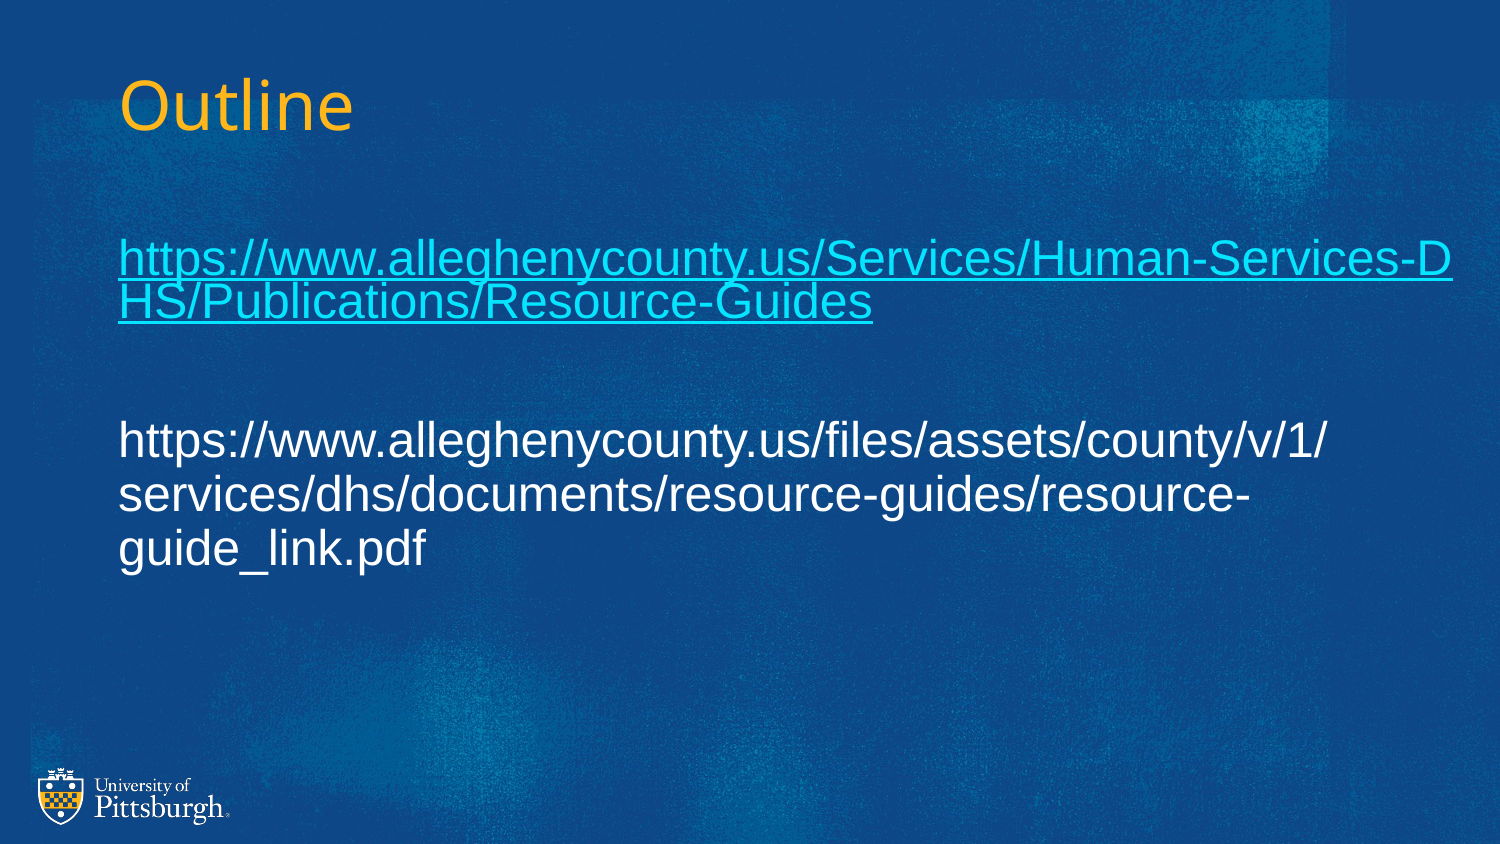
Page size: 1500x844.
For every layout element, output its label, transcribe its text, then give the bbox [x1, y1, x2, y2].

title Outline [103, 63, 1397, 208]
list https://www.alleghenycounty.us/Services/Human-Services-DHS/Publications/Resource-Guides https://www.alleghenycounty.us/files/assets/county/v/1/services/dhs/documents/resource-guides/resource-guide_link.pdf [103, 224, 1472, 760]
picture [0, 0, 1500, 844]
